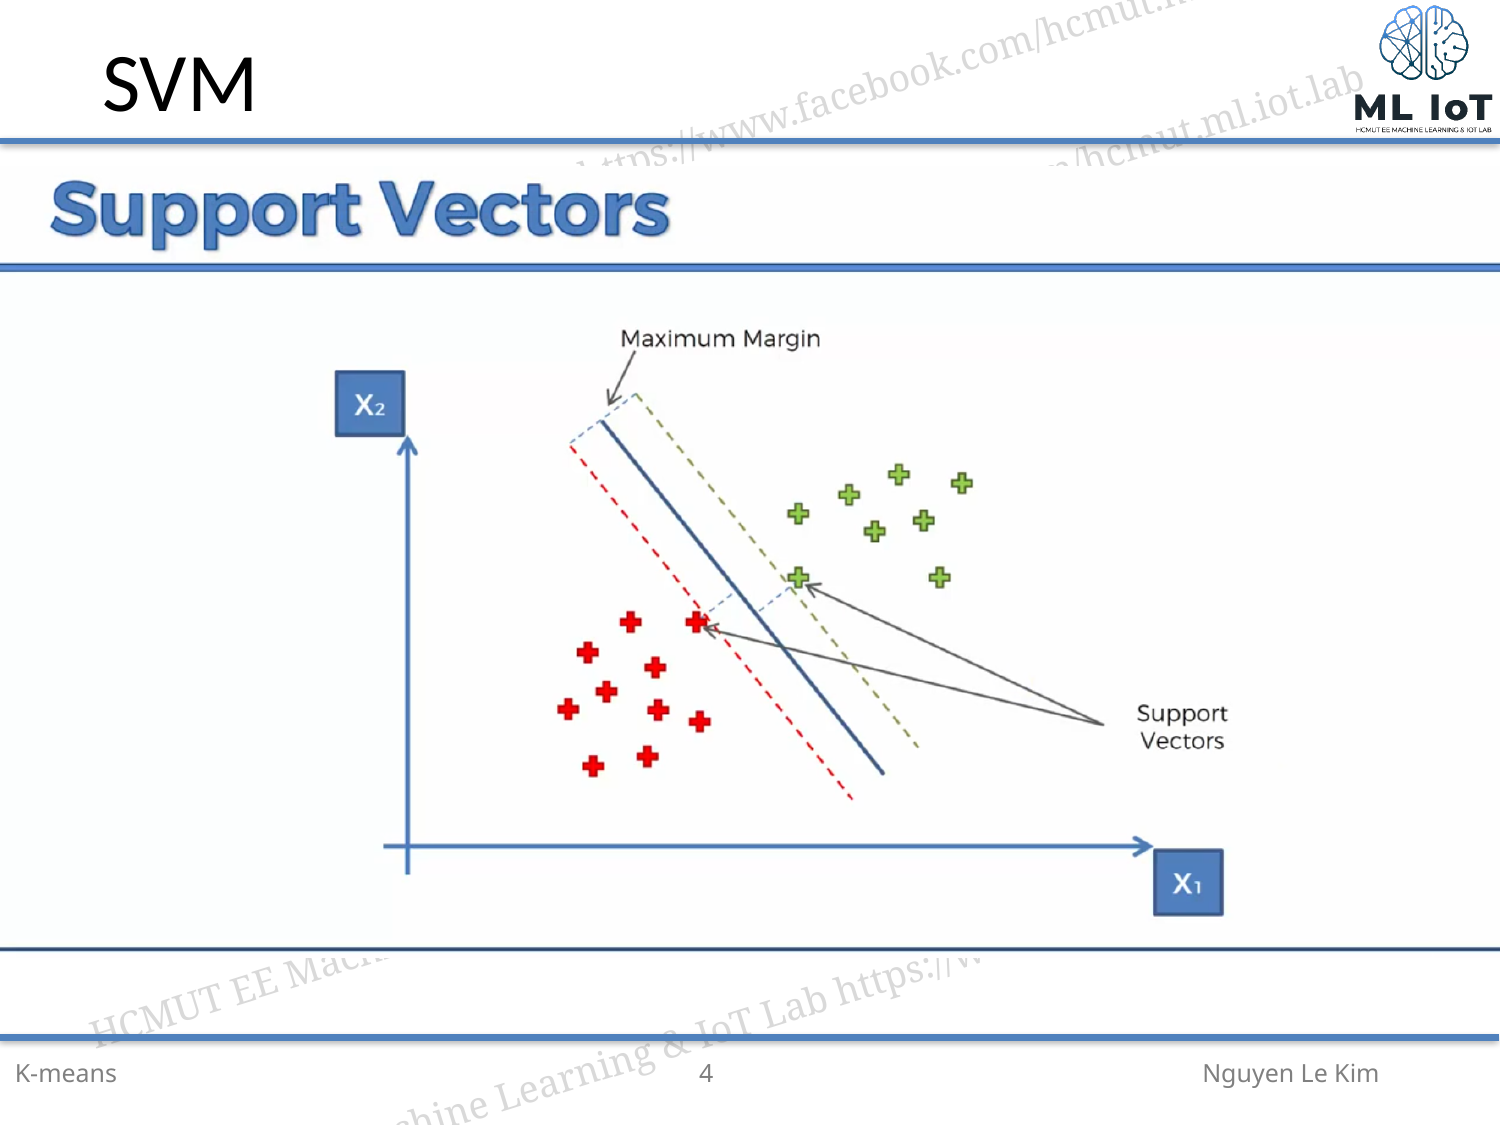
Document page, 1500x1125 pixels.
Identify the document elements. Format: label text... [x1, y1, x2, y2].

text_box SVM [87, 20, 938, 136]
text_box Nguyen Le Kim [1187, 1049, 1473, 1095]
picture [1350, 0, 1495, 138]
text_box K-means [0, 1050, 450, 1095]
text_box 4 [549, 1050, 863, 1095]
picture [0, 166, 1500, 959]
